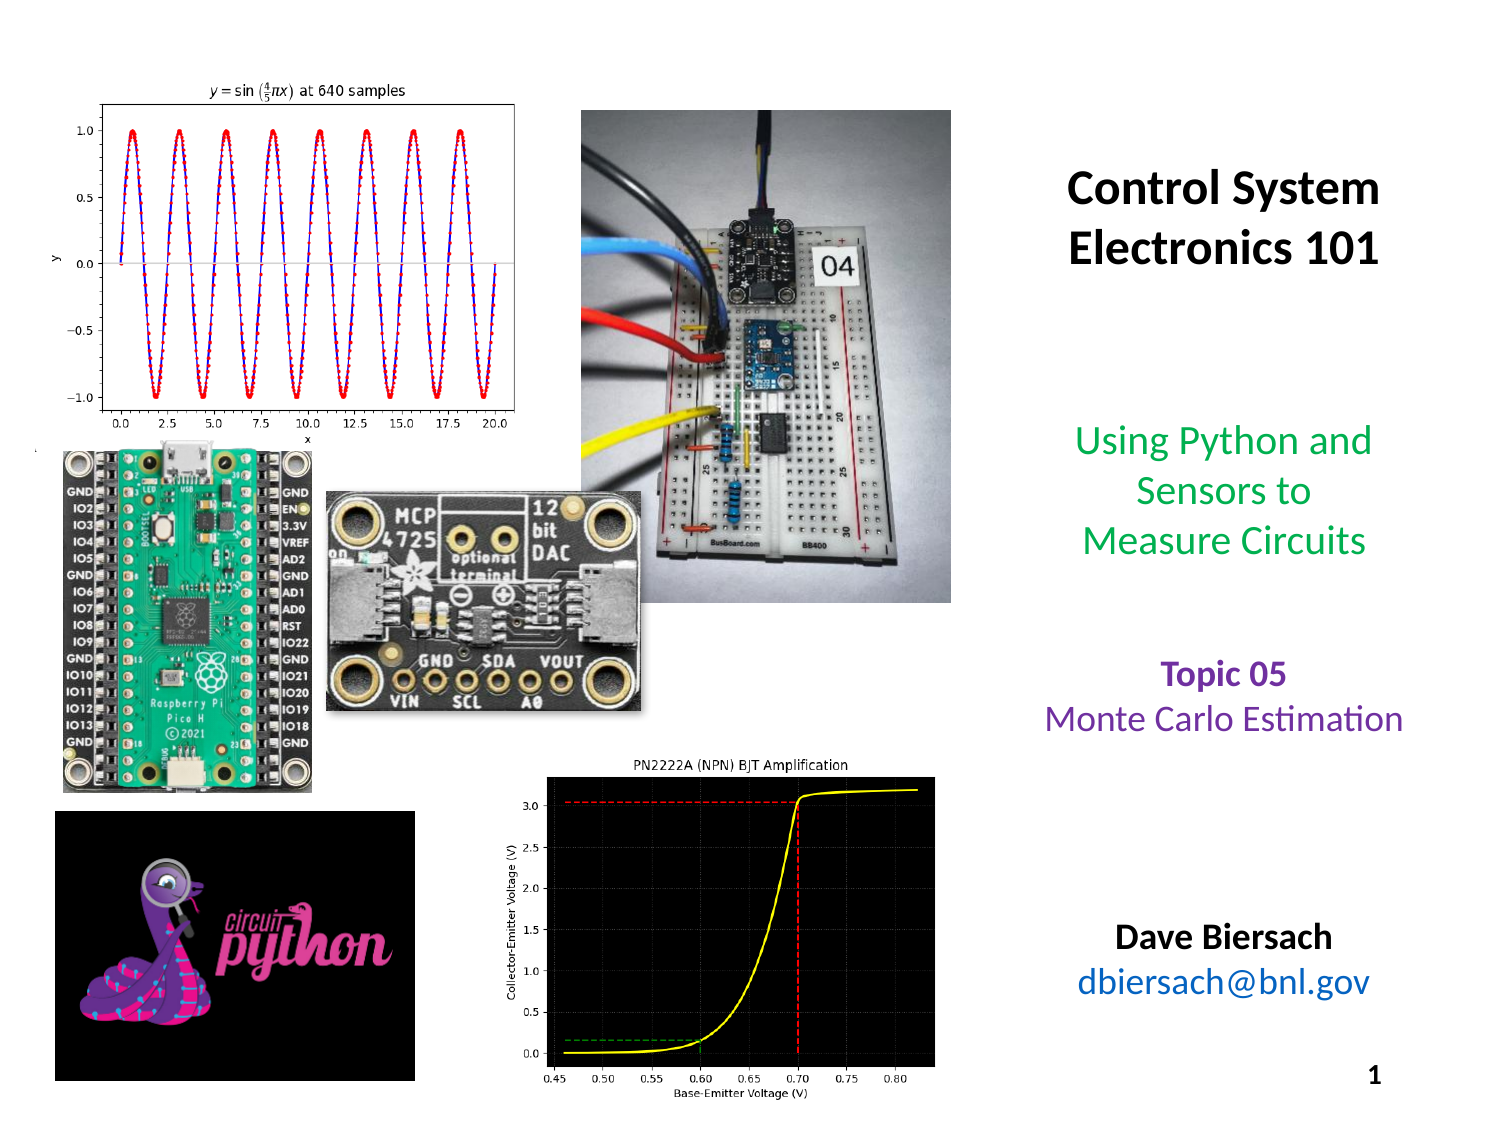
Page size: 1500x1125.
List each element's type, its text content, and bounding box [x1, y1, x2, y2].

text_box Topic 05 Monte Carlo Estimation [1019, 641, 1429, 747]
text_box Using Python and Sensors to Measure Circuits [1044, 405, 1404, 571]
text_box Dave Biersach dbiersach@bnl.gov [1007, 904, 1441, 1010]
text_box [35, 58, 957, 1104]
slide_number 1 [1059, 1042, 1397, 1103]
text_box Control System Electronics 101 [1006, 147, 1442, 283]
